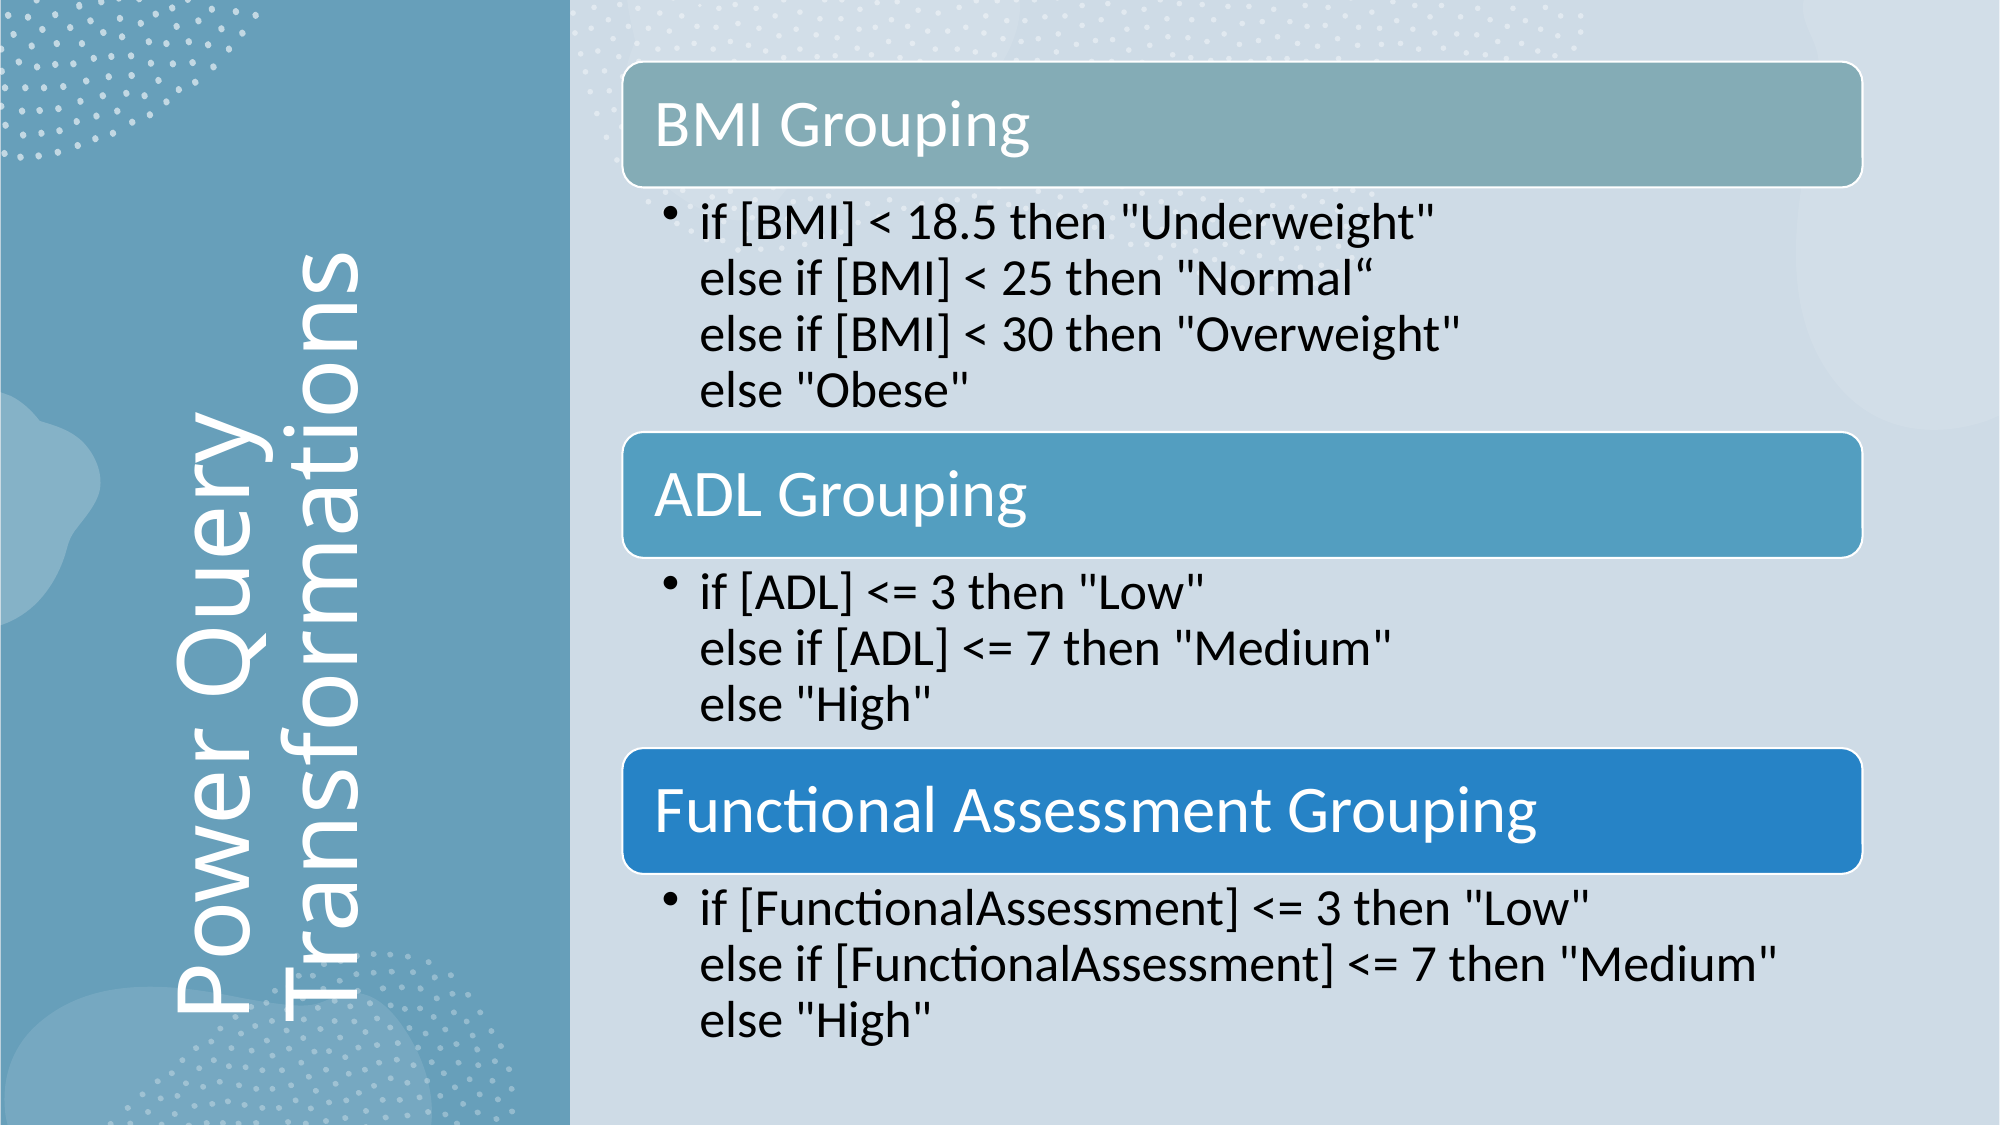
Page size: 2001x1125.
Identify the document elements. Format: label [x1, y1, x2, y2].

text_box [0, 0, 2000, 1125]
list [622, 47, 1863, 1079]
